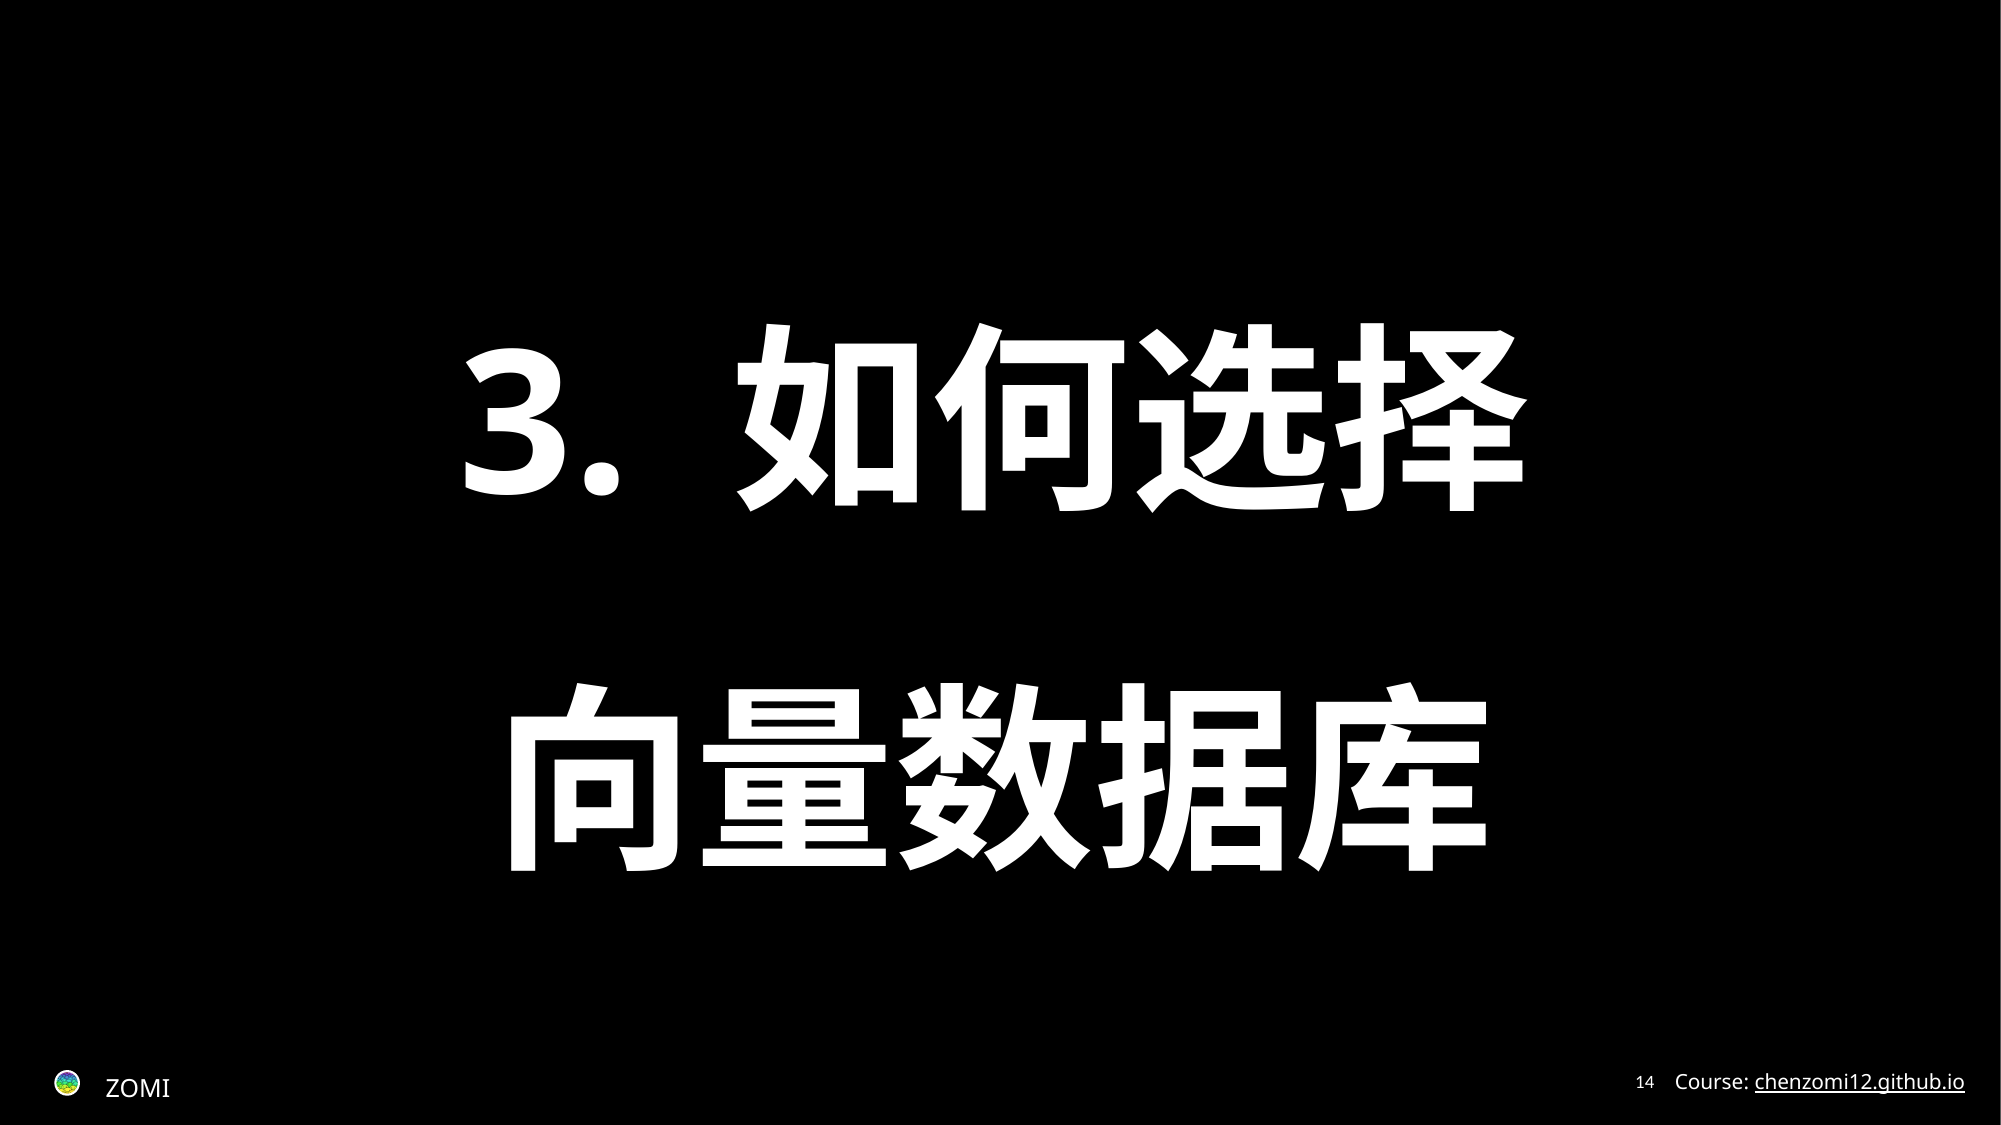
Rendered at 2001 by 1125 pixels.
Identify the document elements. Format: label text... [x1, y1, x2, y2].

list 3. 如何选择 向量数据库 [79, 80, 1910, 986]
picture [57, 1073, 77, 1093]
